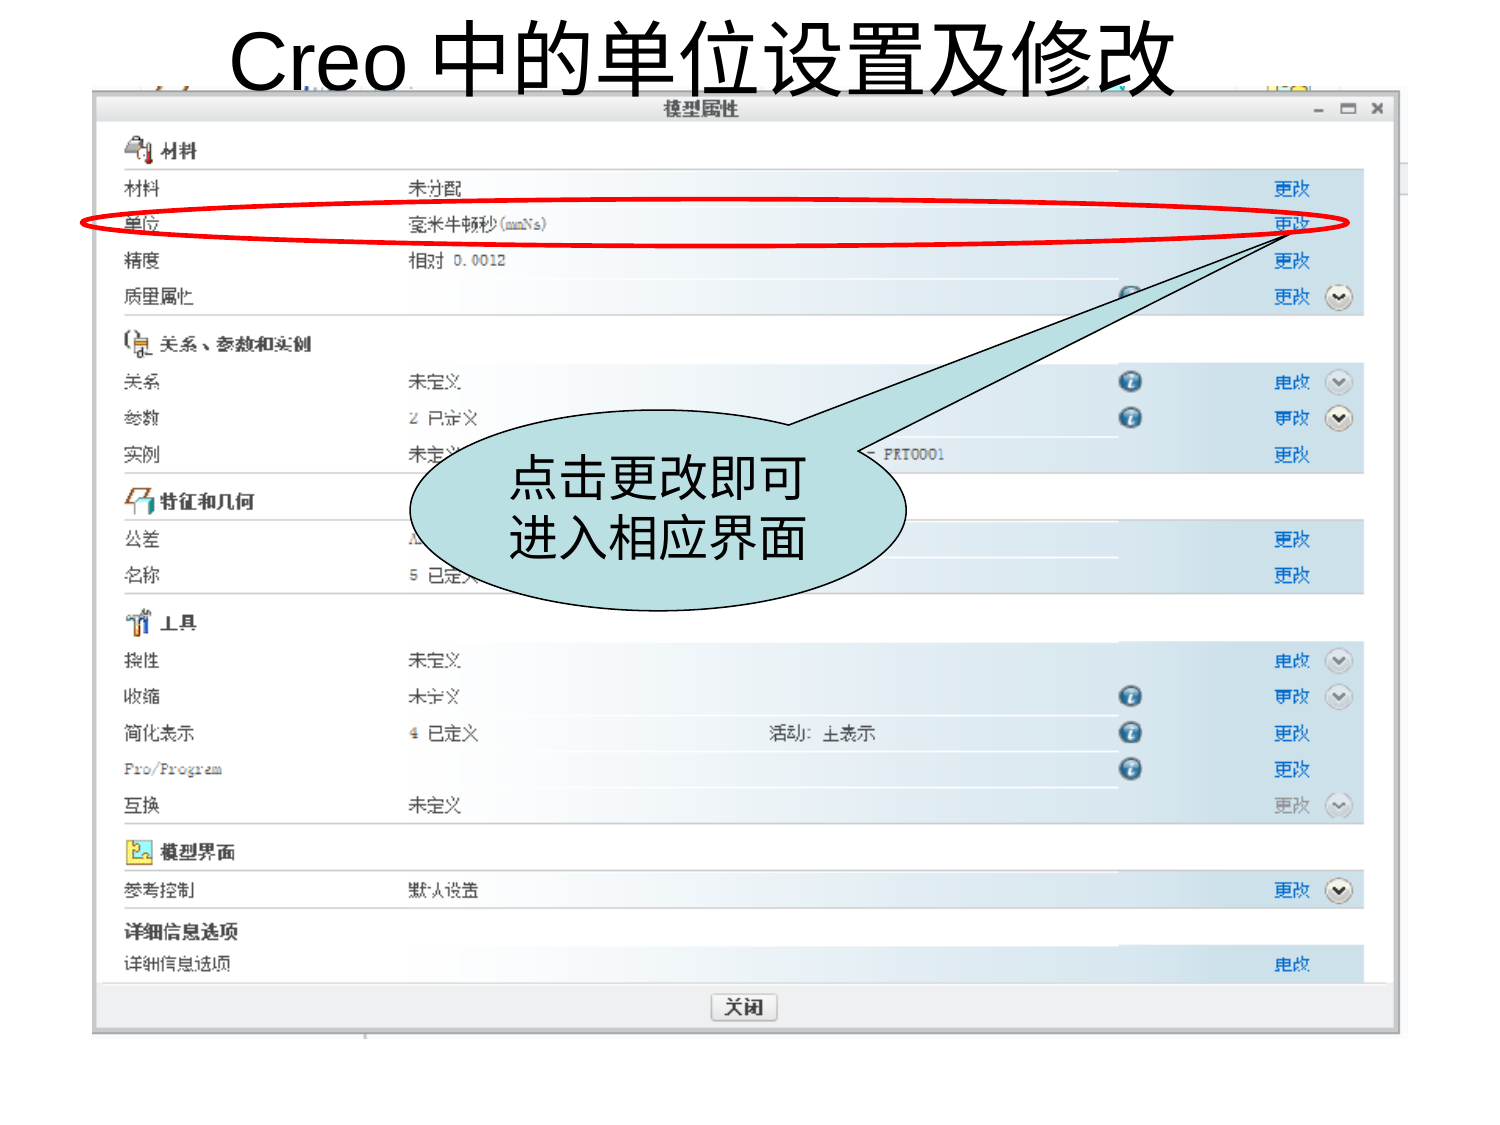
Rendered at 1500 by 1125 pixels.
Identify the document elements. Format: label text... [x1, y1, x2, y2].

text_box Creo中的单位设置及修改 [0, 0, 1406, 115]
picture [91, 86, 1408, 1039]
